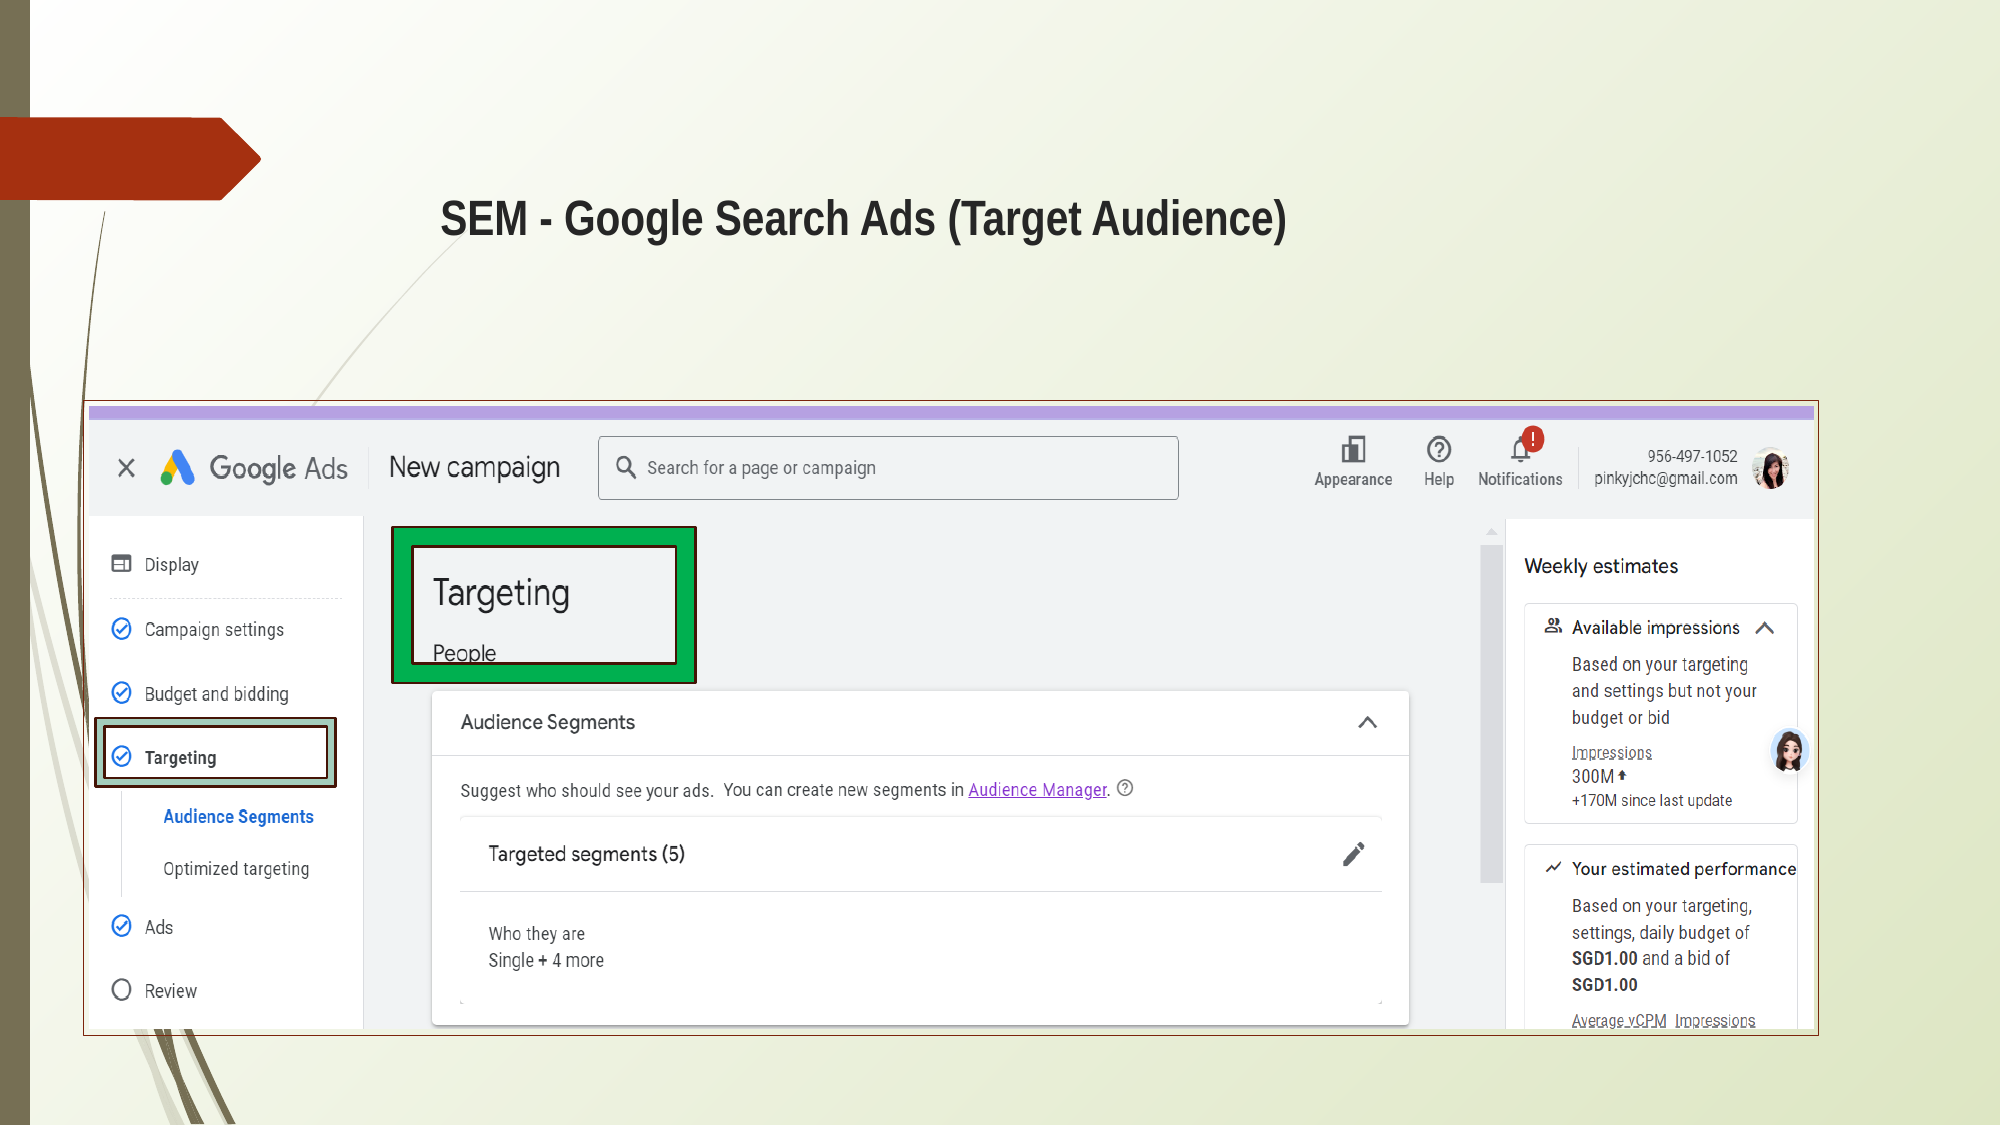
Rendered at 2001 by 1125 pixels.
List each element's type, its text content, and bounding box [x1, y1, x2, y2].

title SEM - Google Search Ads (Target Audience) [425, 102, 1888, 313]
picture [83, 400, 1819, 1036]
